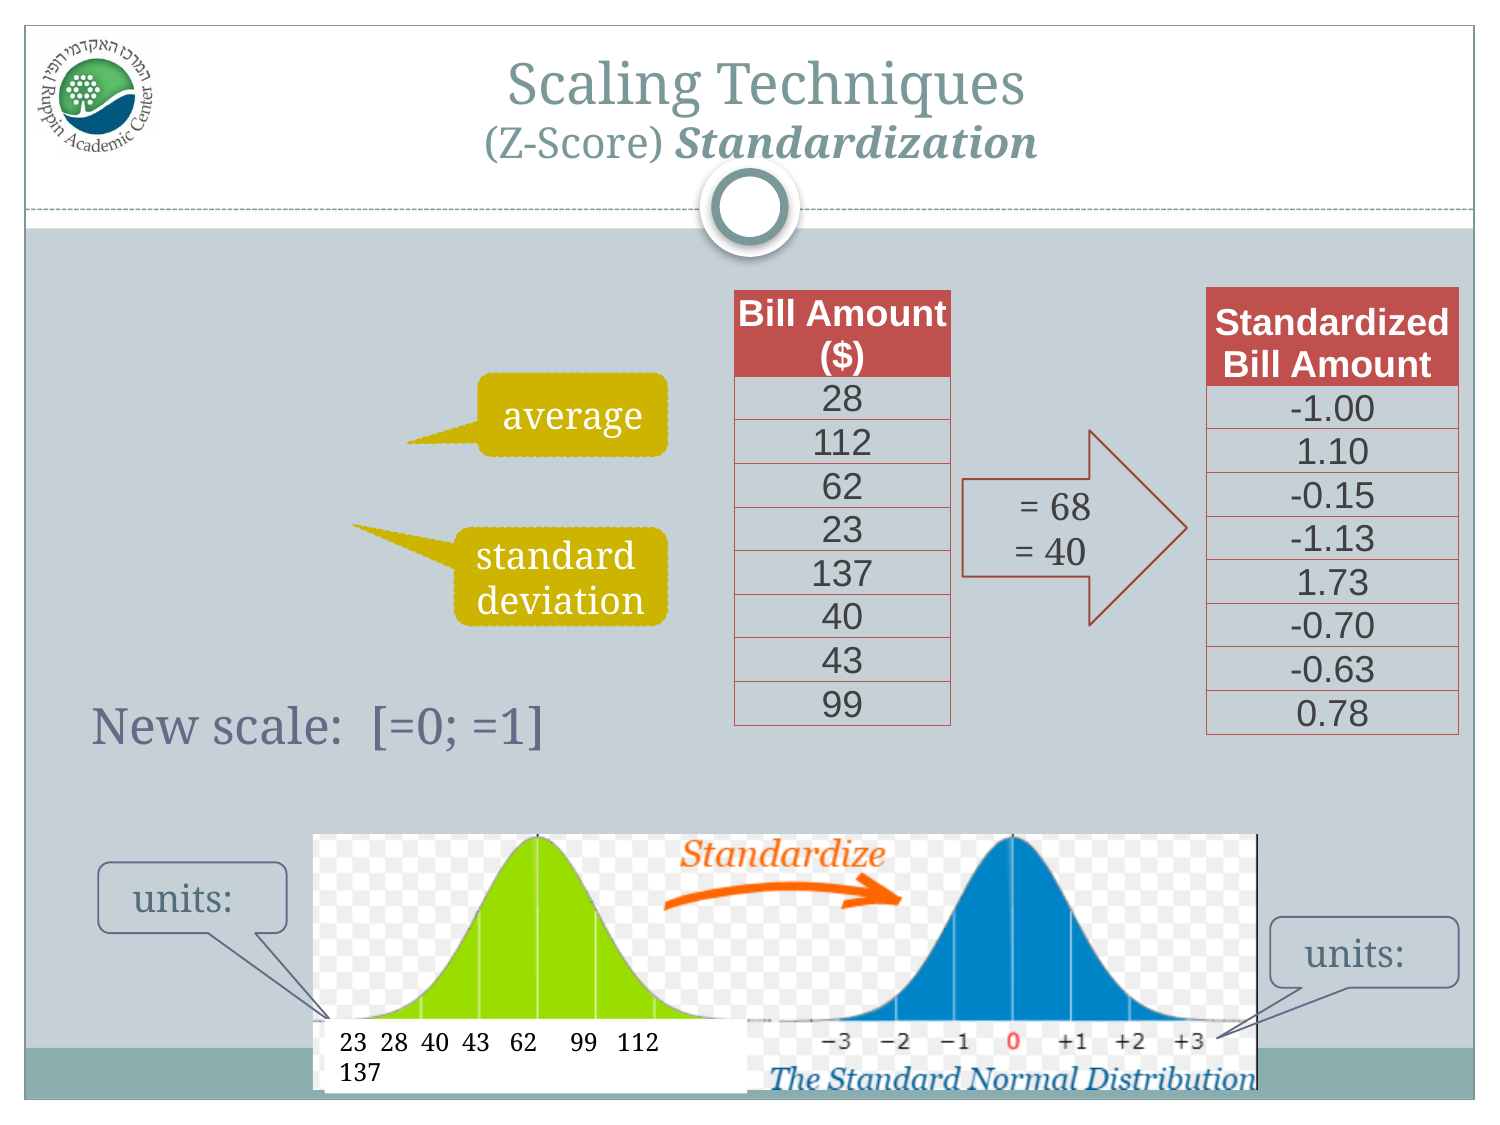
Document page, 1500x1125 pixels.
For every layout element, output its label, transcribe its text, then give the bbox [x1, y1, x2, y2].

table_cell -0.70 [1207, 604, 1458, 646]
table_cell 0.78 [1207, 691, 1458, 734]
table_cell -1.00 [1207, 386, 1458, 428]
table_cell 99 [735, 682, 950, 725]
title Scaling Techniques (Z-Score) Standardization [91, 39, 1442, 175]
picture [29, 30, 160, 161]
table_cell -1.13 [1207, 517, 1458, 559]
table_header Bill Amount ($) [735, 291, 950, 376]
table_cell -0.15 [1207, 473, 1458, 516]
table_header Standardized Bill Amount [1207, 288, 1458, 385]
text_box standard deviation [352, 523, 669, 627]
table_cell 40 [735, 595, 950, 637]
table_cell 1.10 [1207, 429, 1458, 472]
table_cell -0.63 [1207, 647, 1458, 690]
table_cell 23 [735, 508, 950, 550]
table_cell 62 [735, 464, 950, 507]
text_box average [406, 372, 669, 458]
table_cell 112 [735, 420, 950, 463]
table_cell 1.73 [1207, 560, 1458, 603]
table_cell 43 [735, 638, 950, 681]
table_cell 28 [735, 377, 950, 419]
table_cell 137 [735, 551, 950, 594]
picture [312, 833, 1259, 1090]
